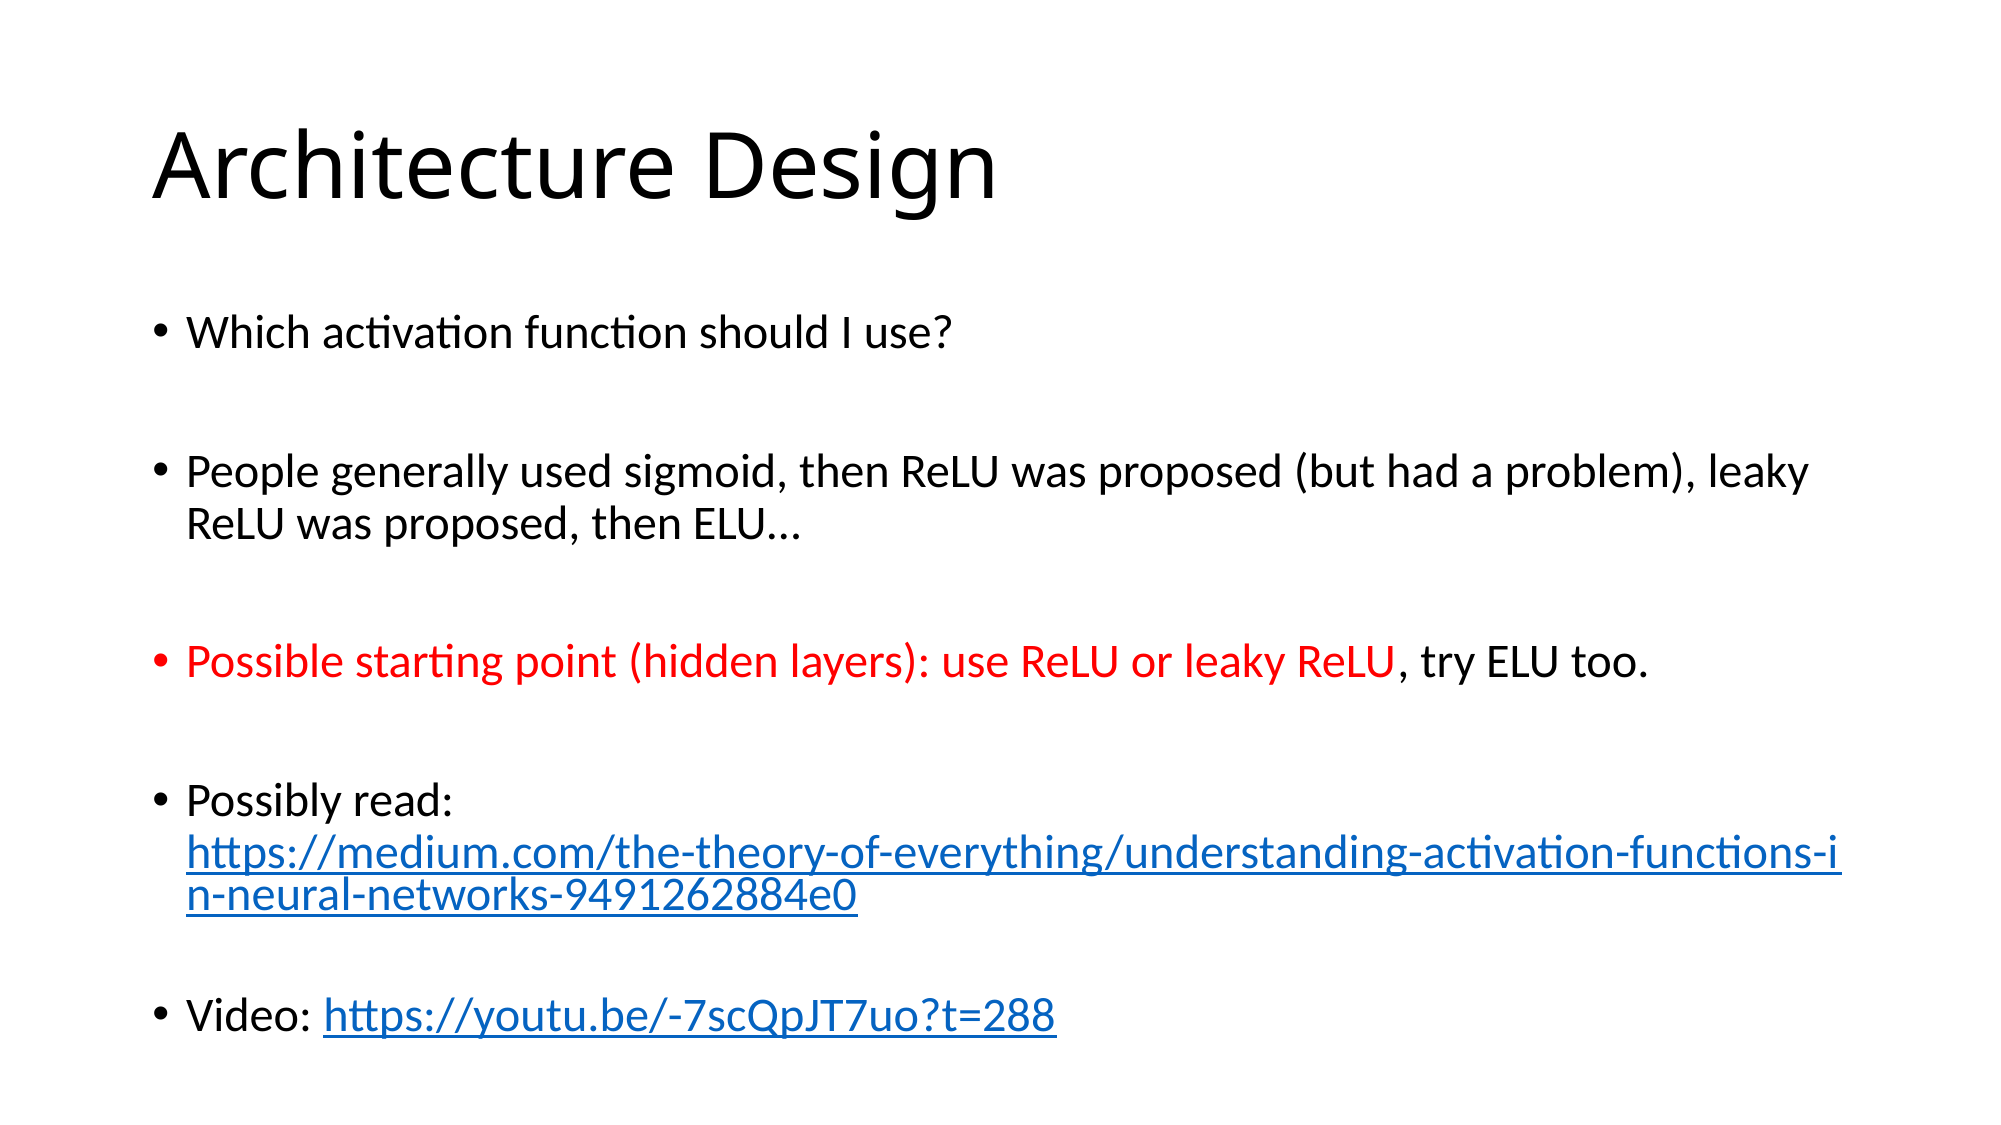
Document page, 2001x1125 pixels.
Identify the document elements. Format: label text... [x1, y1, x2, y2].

title Architecture Design [137, 59, 1863, 278]
list Which activation function should I use? People generally used sigmoid, then ReLU was proposed (but had a problem), leaky ReLU was proposed, then ELU… Possible starting point (hidden layers): use ReLU or leaky ReLU, try ELU too. Possibly read: https://medium.com/the-theory-of-everything/understanding-activation-functions-in-neural-networks-9491262884e0 Video: https://youtu.be/-7scQpJT7uo?t=288 [137, 299, 1863, 1014]
